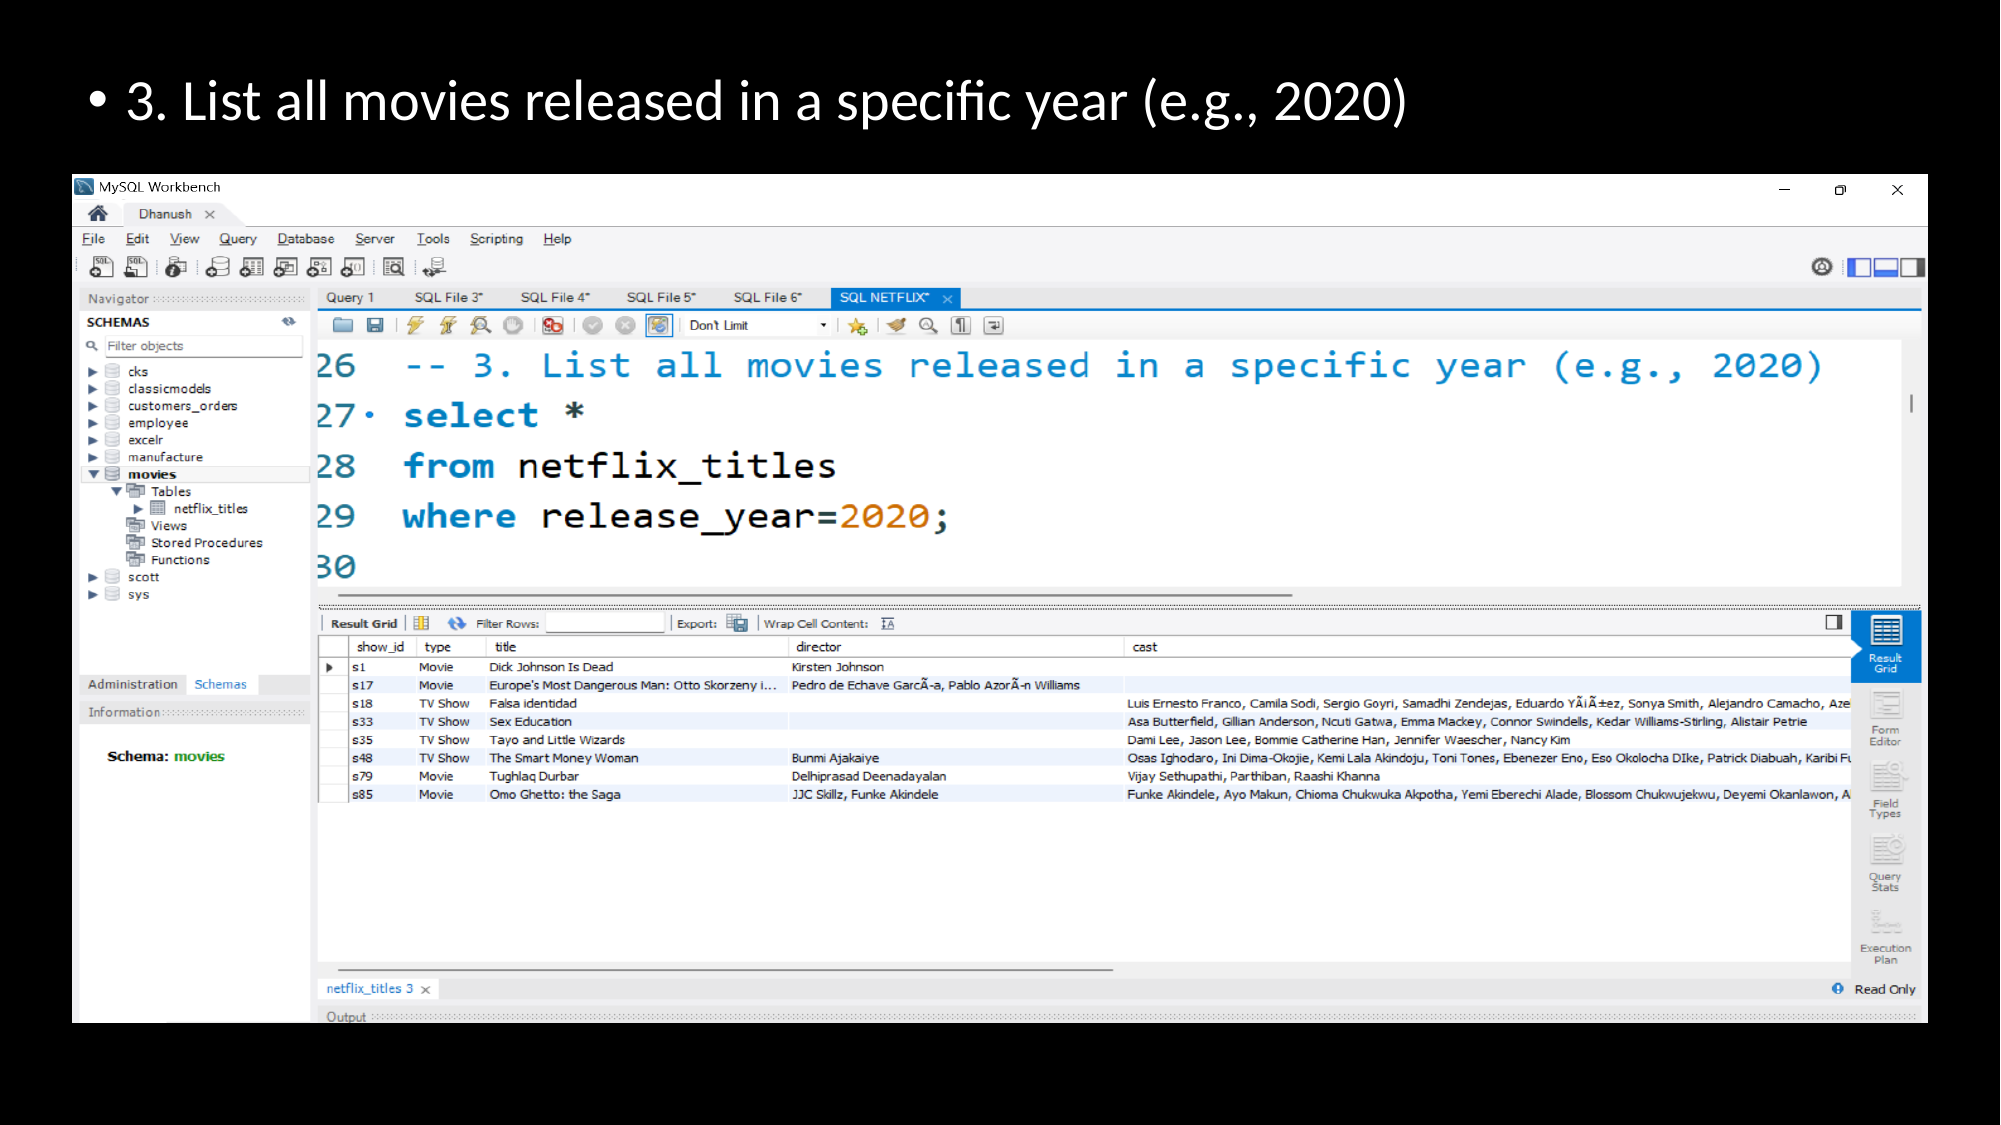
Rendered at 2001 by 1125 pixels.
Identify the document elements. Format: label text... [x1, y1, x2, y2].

list 3. List all movies released in a specific year (e.g., 2020) [72, 62, 1798, 174]
picture [72, 174, 1928, 1023]
